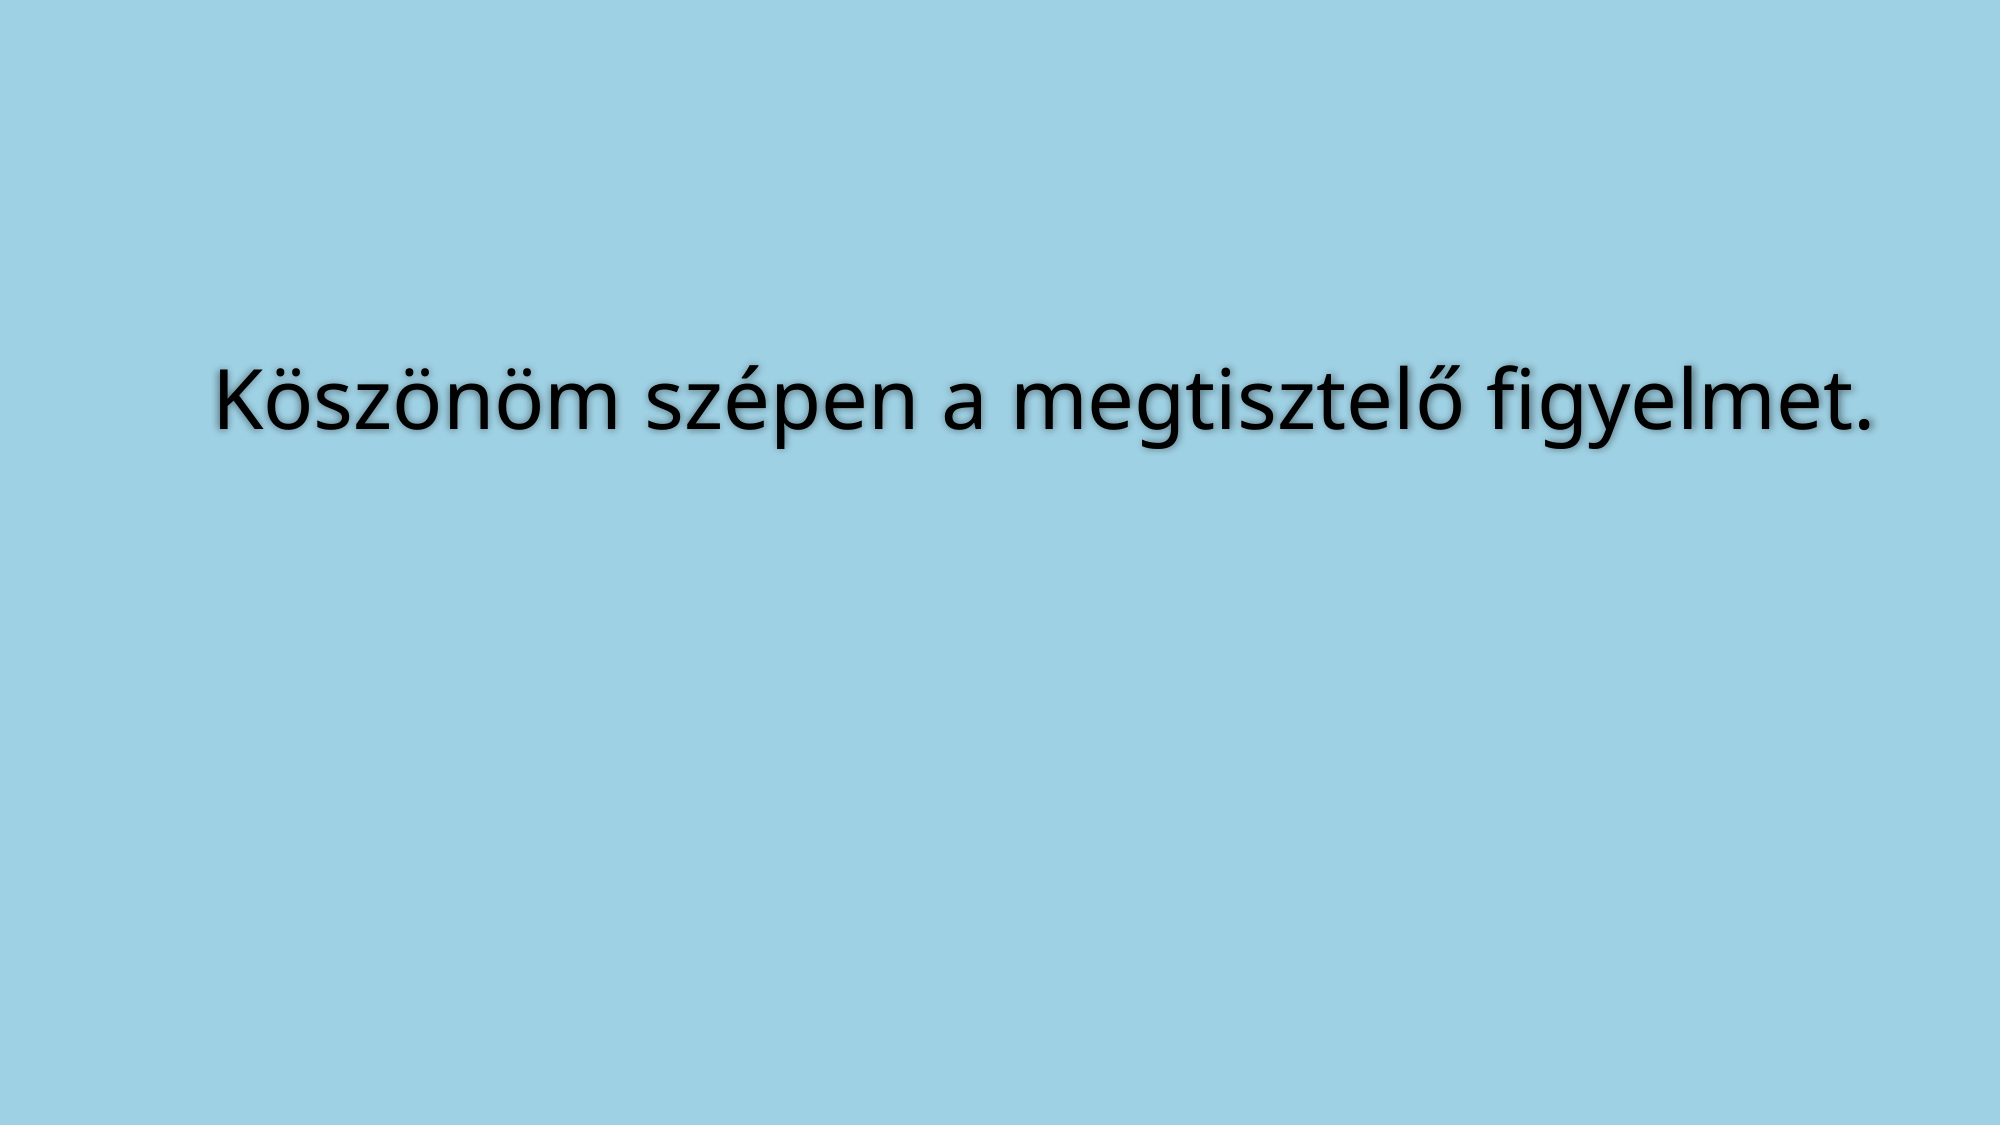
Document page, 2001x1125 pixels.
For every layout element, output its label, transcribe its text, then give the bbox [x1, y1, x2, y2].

title Köszönöm szépen a megtisztelő figyelmet. [195, 333, 1895, 472]
